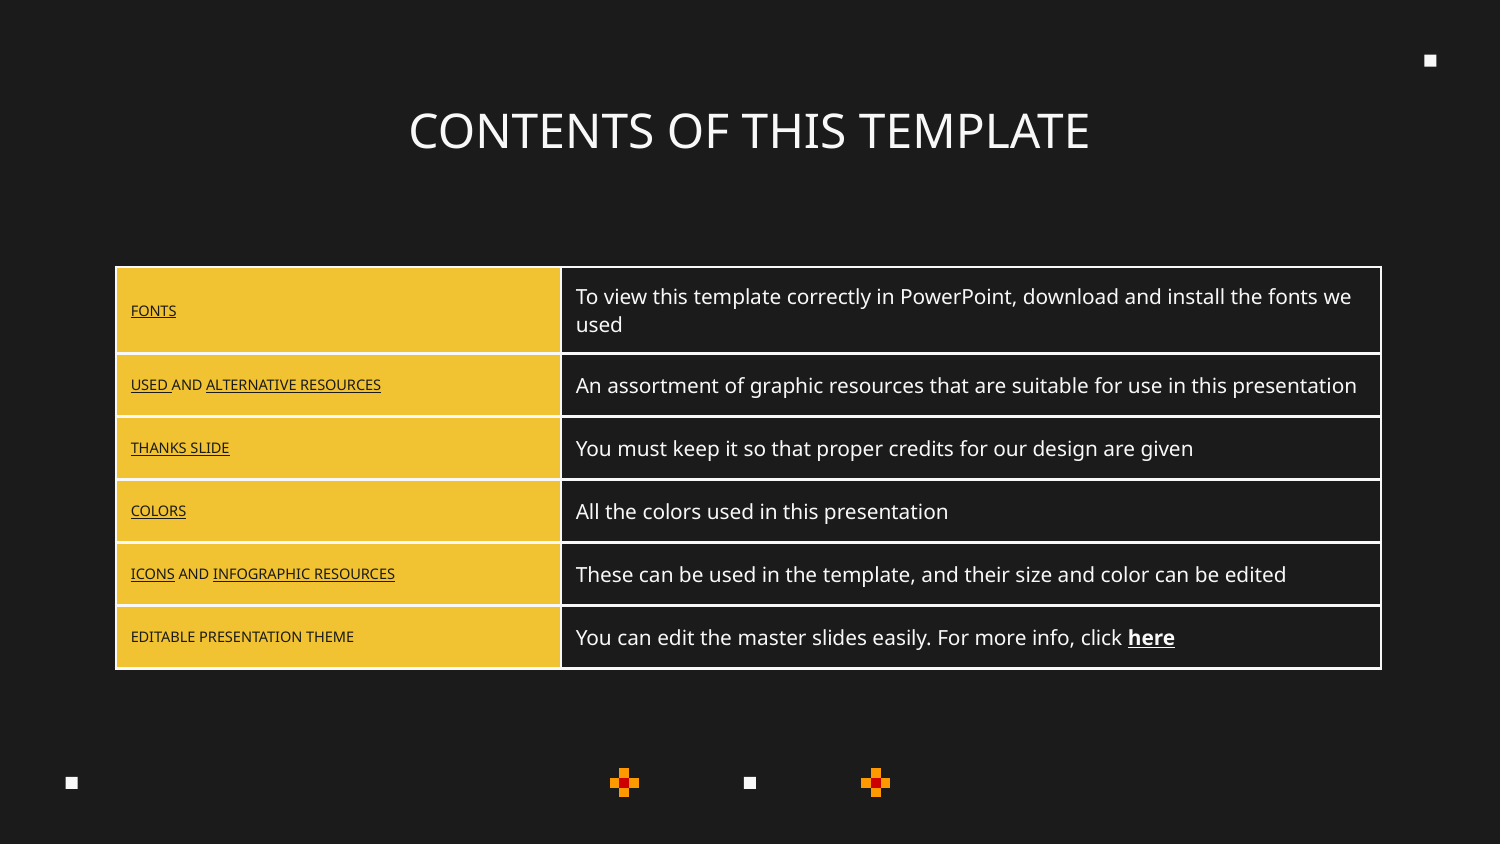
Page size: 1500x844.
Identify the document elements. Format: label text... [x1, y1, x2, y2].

table_cell You must keep it so that proper credits for our design are given [562, 418, 1380, 478]
table_cell USED AND ALTERNATIVE RESOURCES [117, 355, 560, 415]
table_header To view this template correctly in PowerPoint, download and install the fonts we used [562, 268, 1380, 352]
table_cell ICONS AND INFOGRAPHIC RESOURCES [117, 544, 560, 604]
table_cell EDITABLE PRESENTATION THEME [117, 607, 560, 667]
table_cell You can edit the master slides easily. For more info, click here [562, 607, 1380, 667]
table_cell An assortment of graphic resources that are suitable for use in this presentation [562, 355, 1380, 415]
table_header FONTS [117, 268, 560, 352]
table_cell All the colors used in this presentation [562, 481, 1380, 541]
table_cell THANKS SLIDE [117, 418, 560, 478]
table_cell COLORS [117, 481, 560, 541]
title CONTENTS OF THIS TEMPLATE [116, 85, 1383, 163]
table_cell These can be used in the template, and their size and color can be edited [562, 544, 1380, 604]
